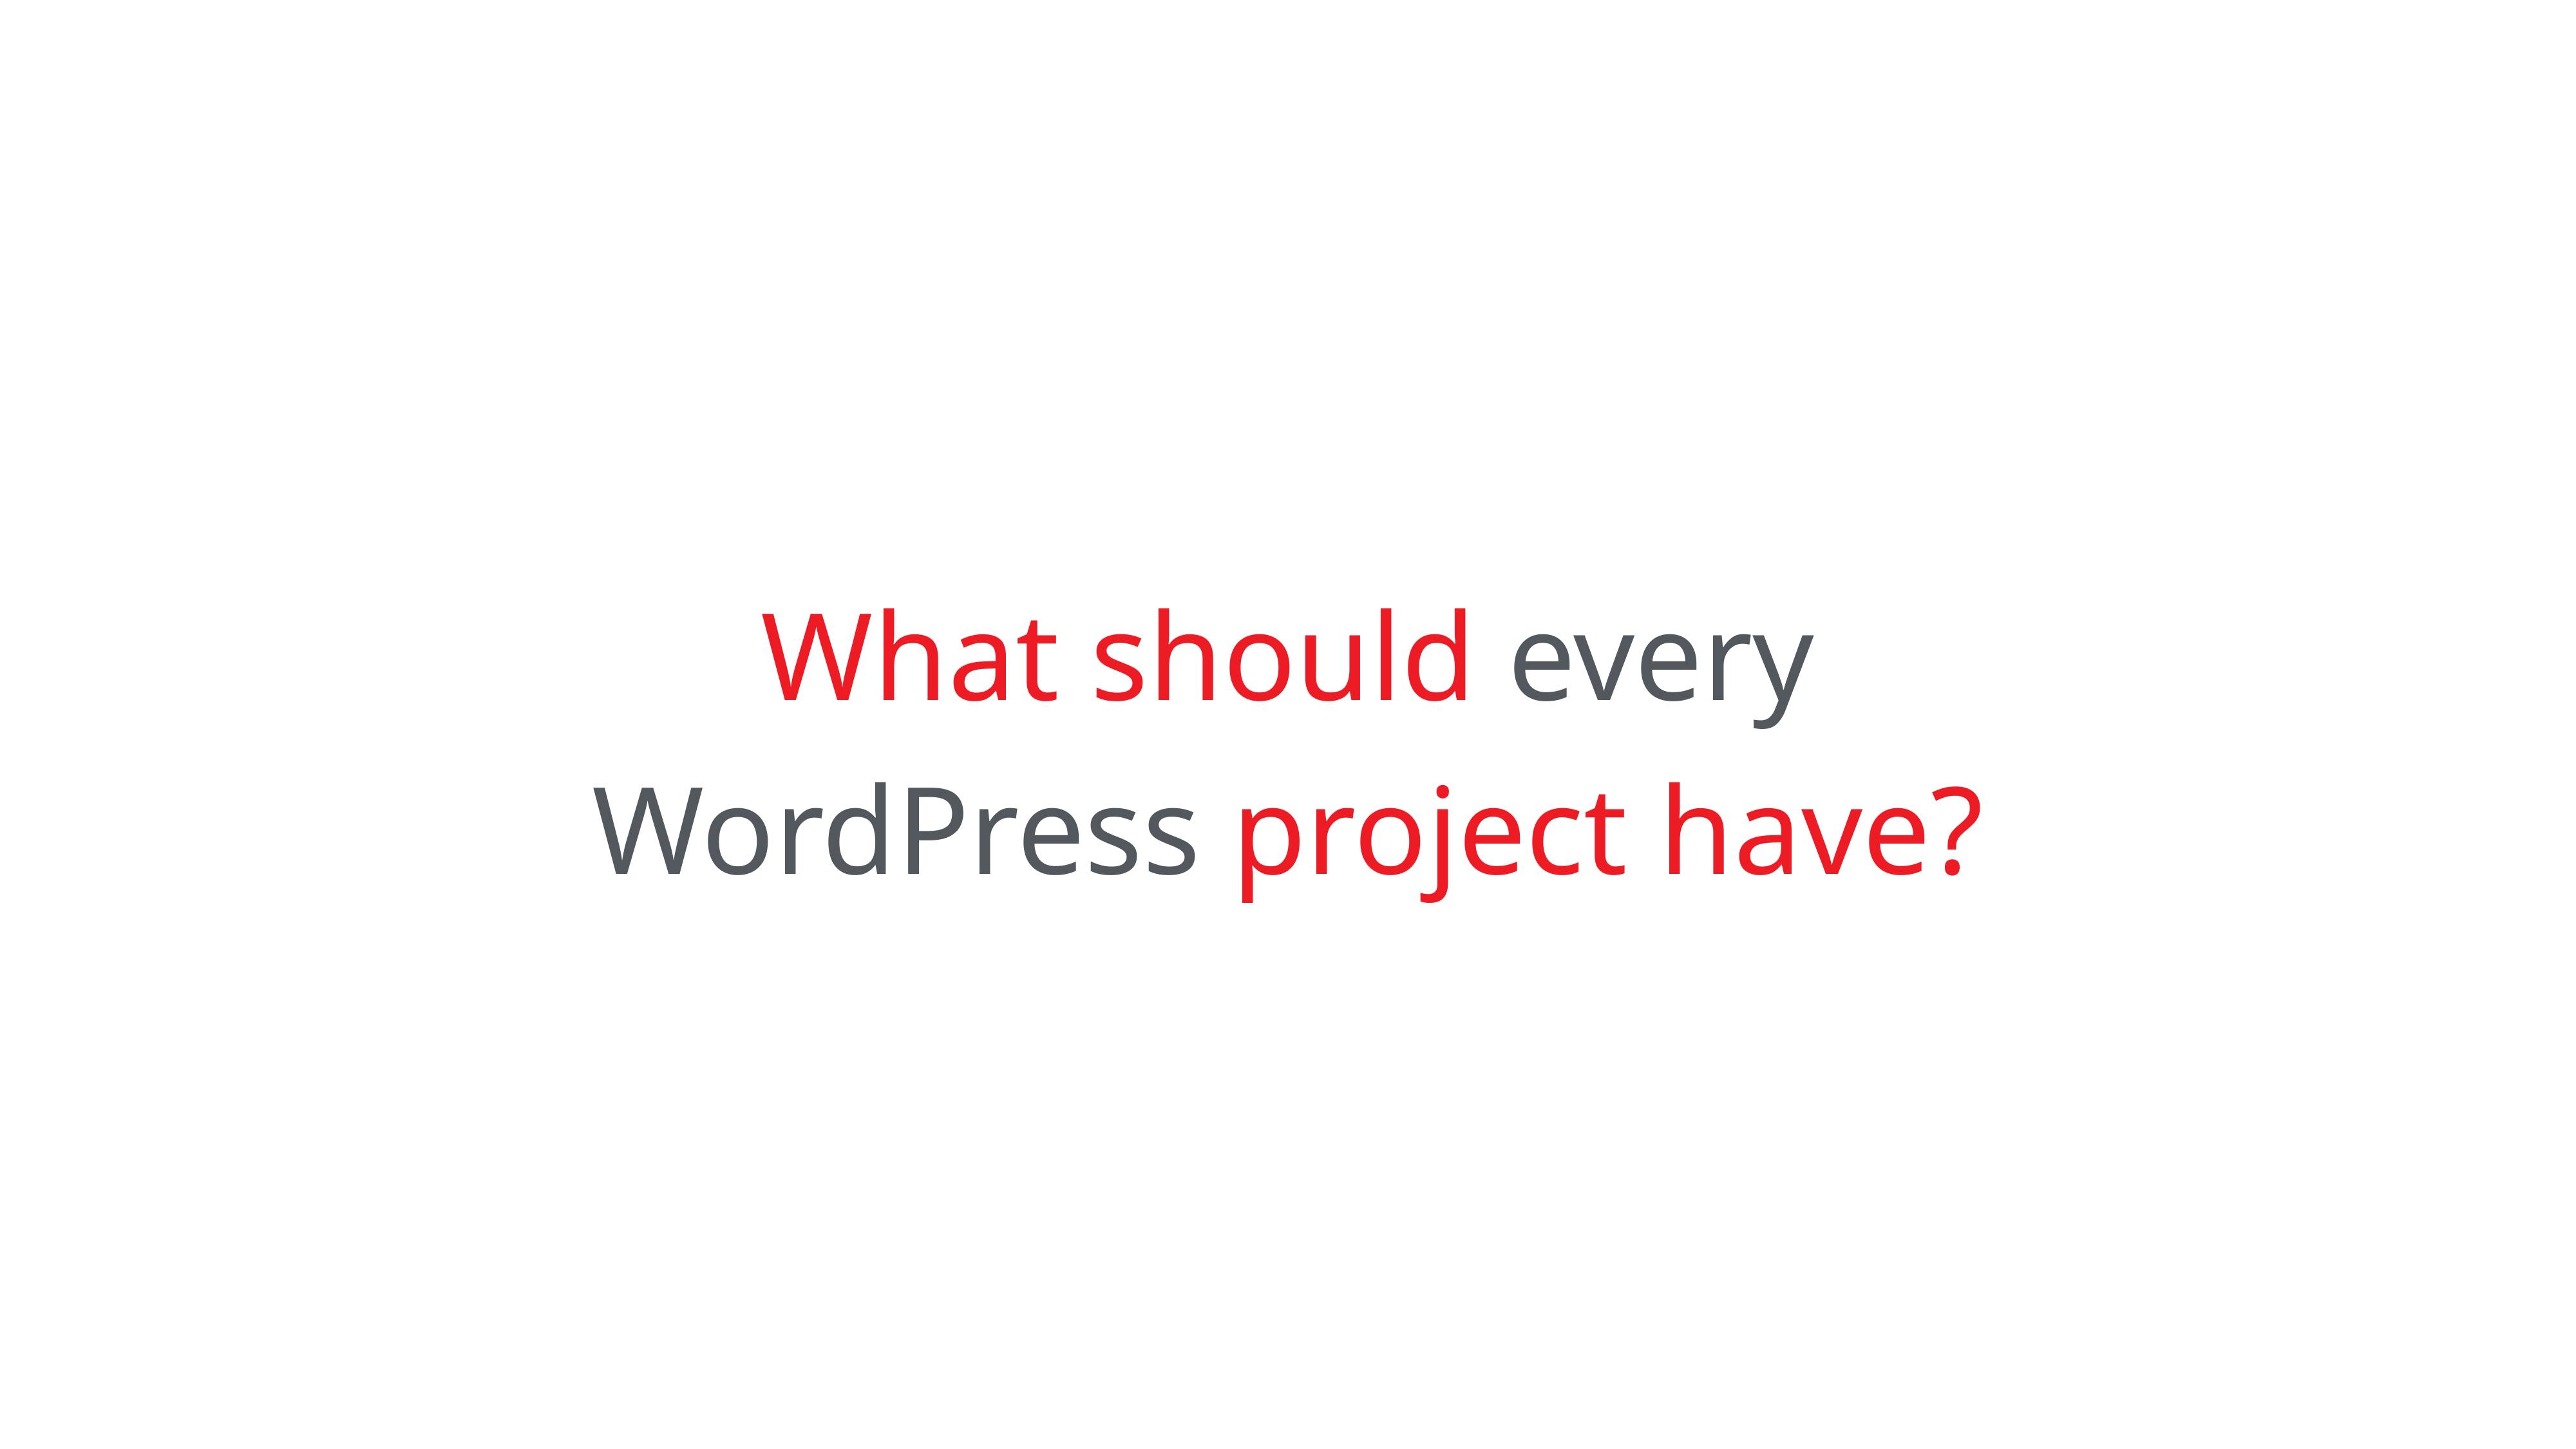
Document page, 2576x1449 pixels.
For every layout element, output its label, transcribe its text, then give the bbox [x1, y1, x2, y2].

text_box What should every WordPress project have? [271, 543, 2305, 906]
